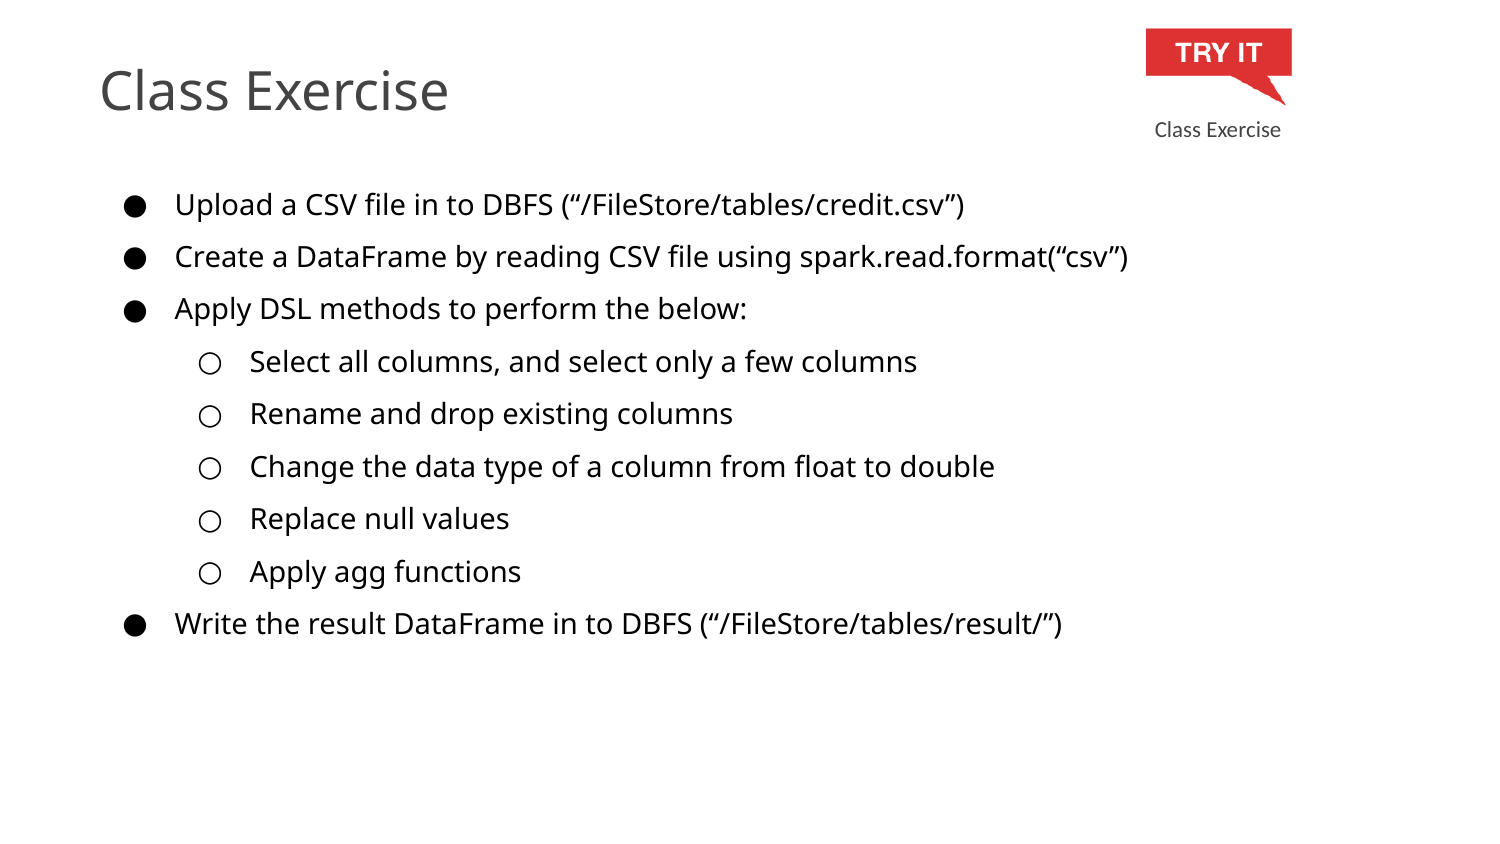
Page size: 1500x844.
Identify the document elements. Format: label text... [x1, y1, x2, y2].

text_box Class Exercise [1132, 104, 1305, 153]
text_box Upload a CSV file in to DBFS (“/FileStore/tables/credit.csv”) Create a DataFrame by reading CSV file using spark.read.format(“csv”) Apply DSL methods to perform the below: Select all columns, and select only a few columns Rename and drop existing columns Change the data type of a column from float to double Replace null values Apply agg functions Write the result DataFrame in to DBFS (“/FileStore/tables/result/”) [84, 153, 1417, 798]
text_box Class Exercise [84, 58, 1139, 118]
picture [1144, 27, 1293, 107]
